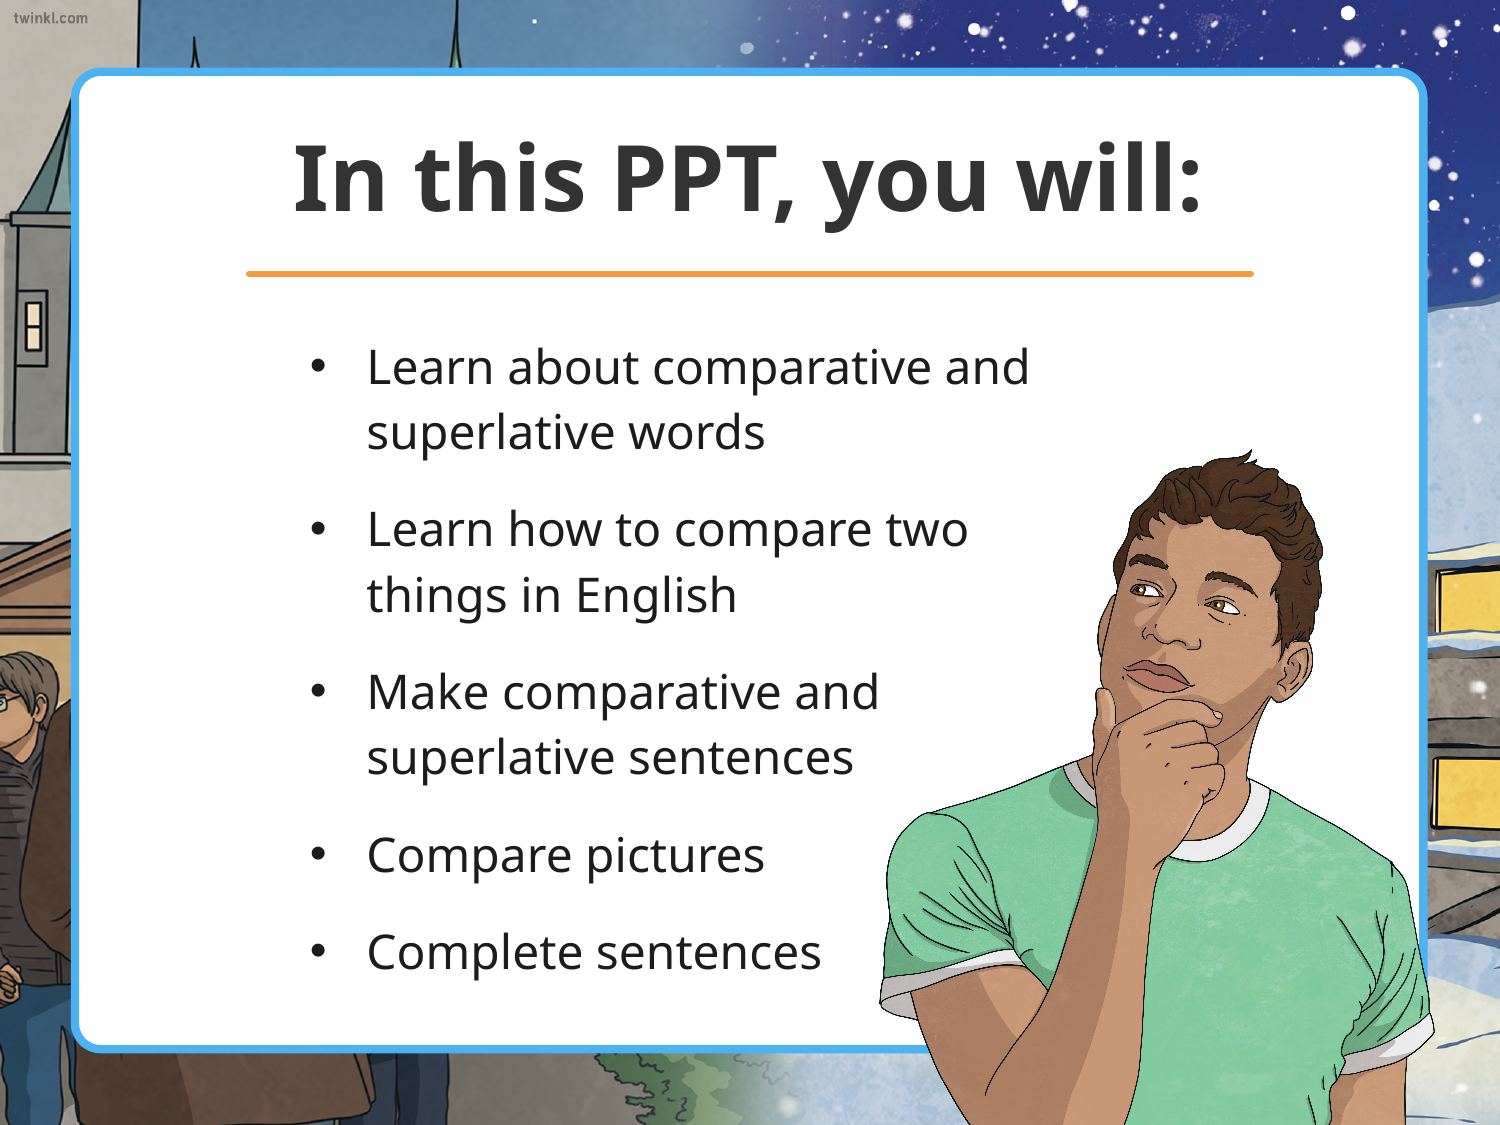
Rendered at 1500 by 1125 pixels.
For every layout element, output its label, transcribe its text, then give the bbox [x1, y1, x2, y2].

text_box Learn how to compare two things in English [310, 490, 879, 622]
text_box Learn about comparative and superlative words [310, 328, 1068, 460]
picture [0, 0, 1500, 1125]
text_box Complete sentences [310, 913, 879, 979]
text_box Compare pictures [310, 816, 879, 882]
text_box Make comparative and superlative sentences [310, 653, 879, 785]
title In this PPT, you will: [73, 99, 1426, 266]
